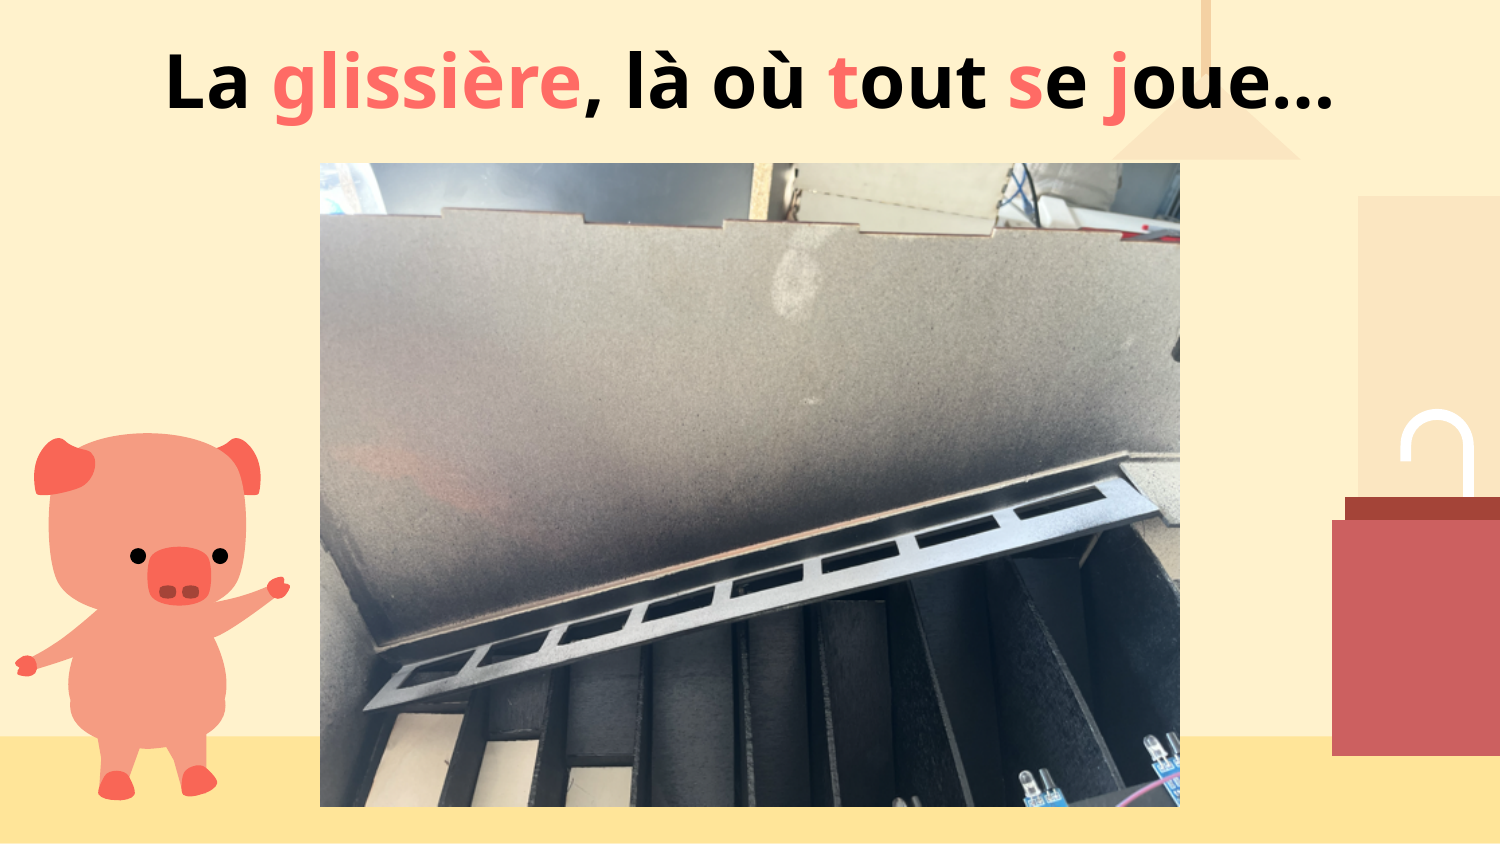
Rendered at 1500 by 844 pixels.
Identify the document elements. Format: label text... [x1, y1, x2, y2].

text_box La glissière, là où tout se joue… [64, 18, 1436, 227]
picture [320, 162, 1180, 808]
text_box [14, 421, 292, 801]
